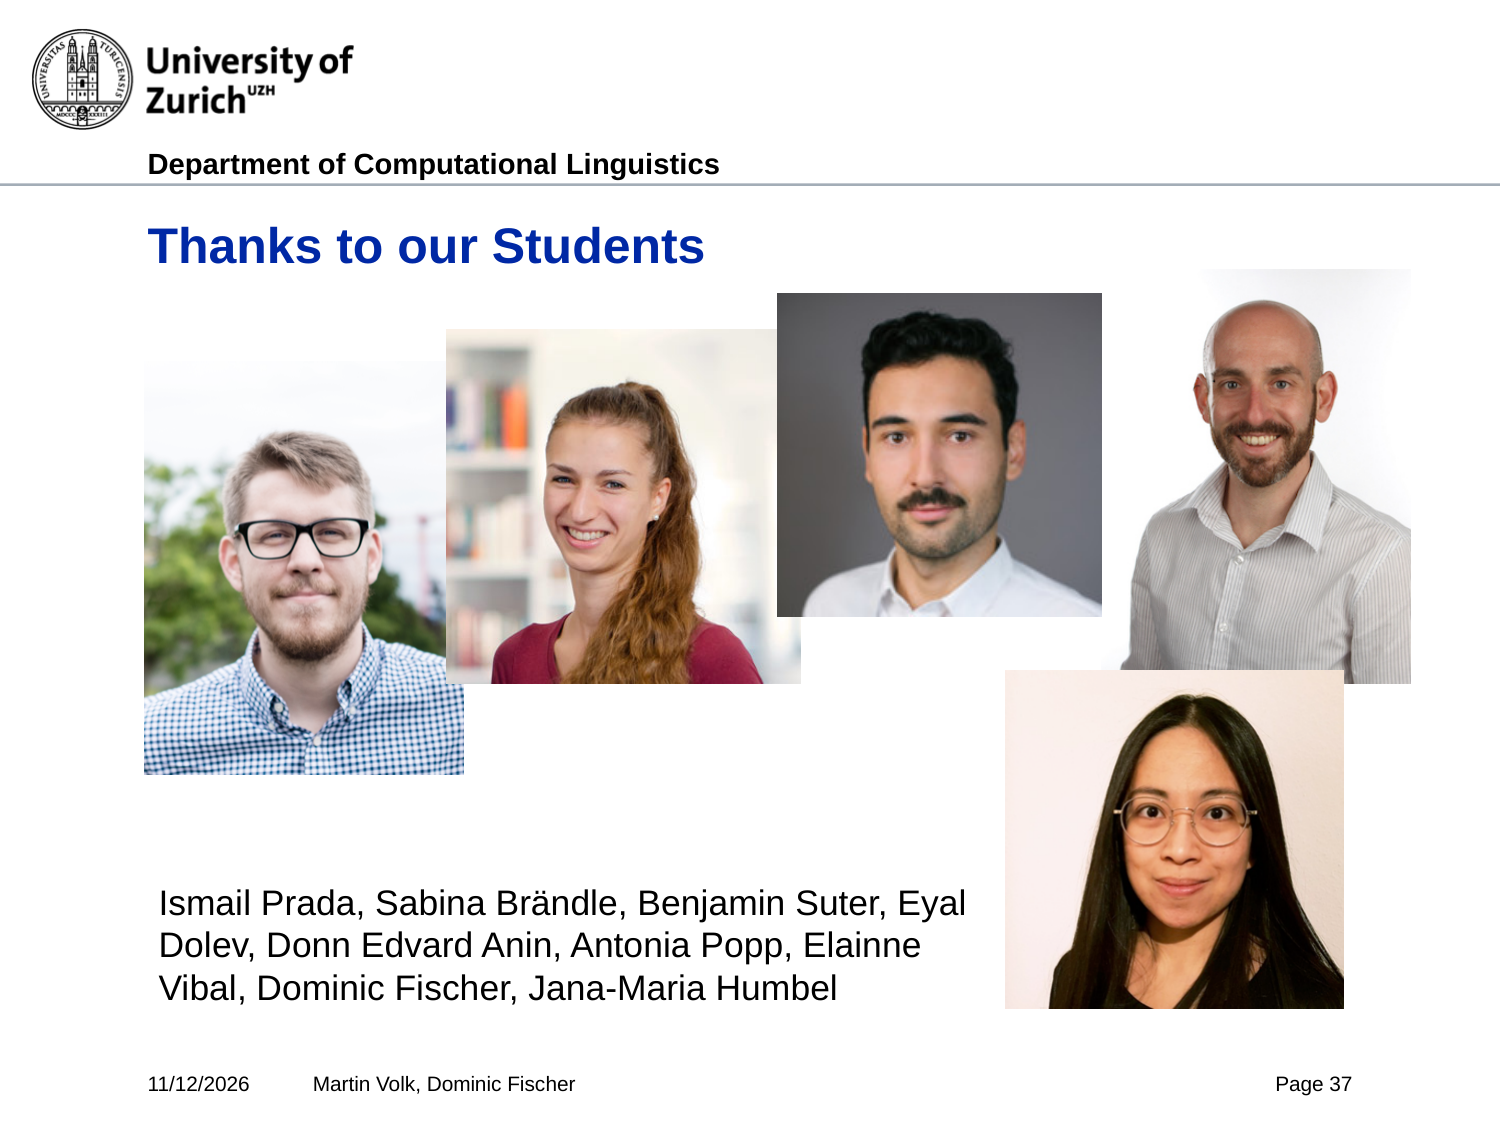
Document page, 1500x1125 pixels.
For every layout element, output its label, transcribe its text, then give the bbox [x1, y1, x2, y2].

picture [26, 23, 360, 136]
title Thanks to our Students [147, 208, 1353, 291]
text_box Ismail Prada, Sabina Brändle, Benjamin Suter, Eyal Dolev, Donn Edvard Anin, Antonia Popp, Elainne Vibal, Dominic Fischer, Jana-Maria Humbel [143, 872, 985, 1015]
slide_number Page 37 [1222, 1070, 1353, 1106]
picture [143, 269, 1411, 1010]
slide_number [147, 1070, 301, 1106]
footer Martin Volk, Dominic Fischer [312, 1070, 1176, 1106]
